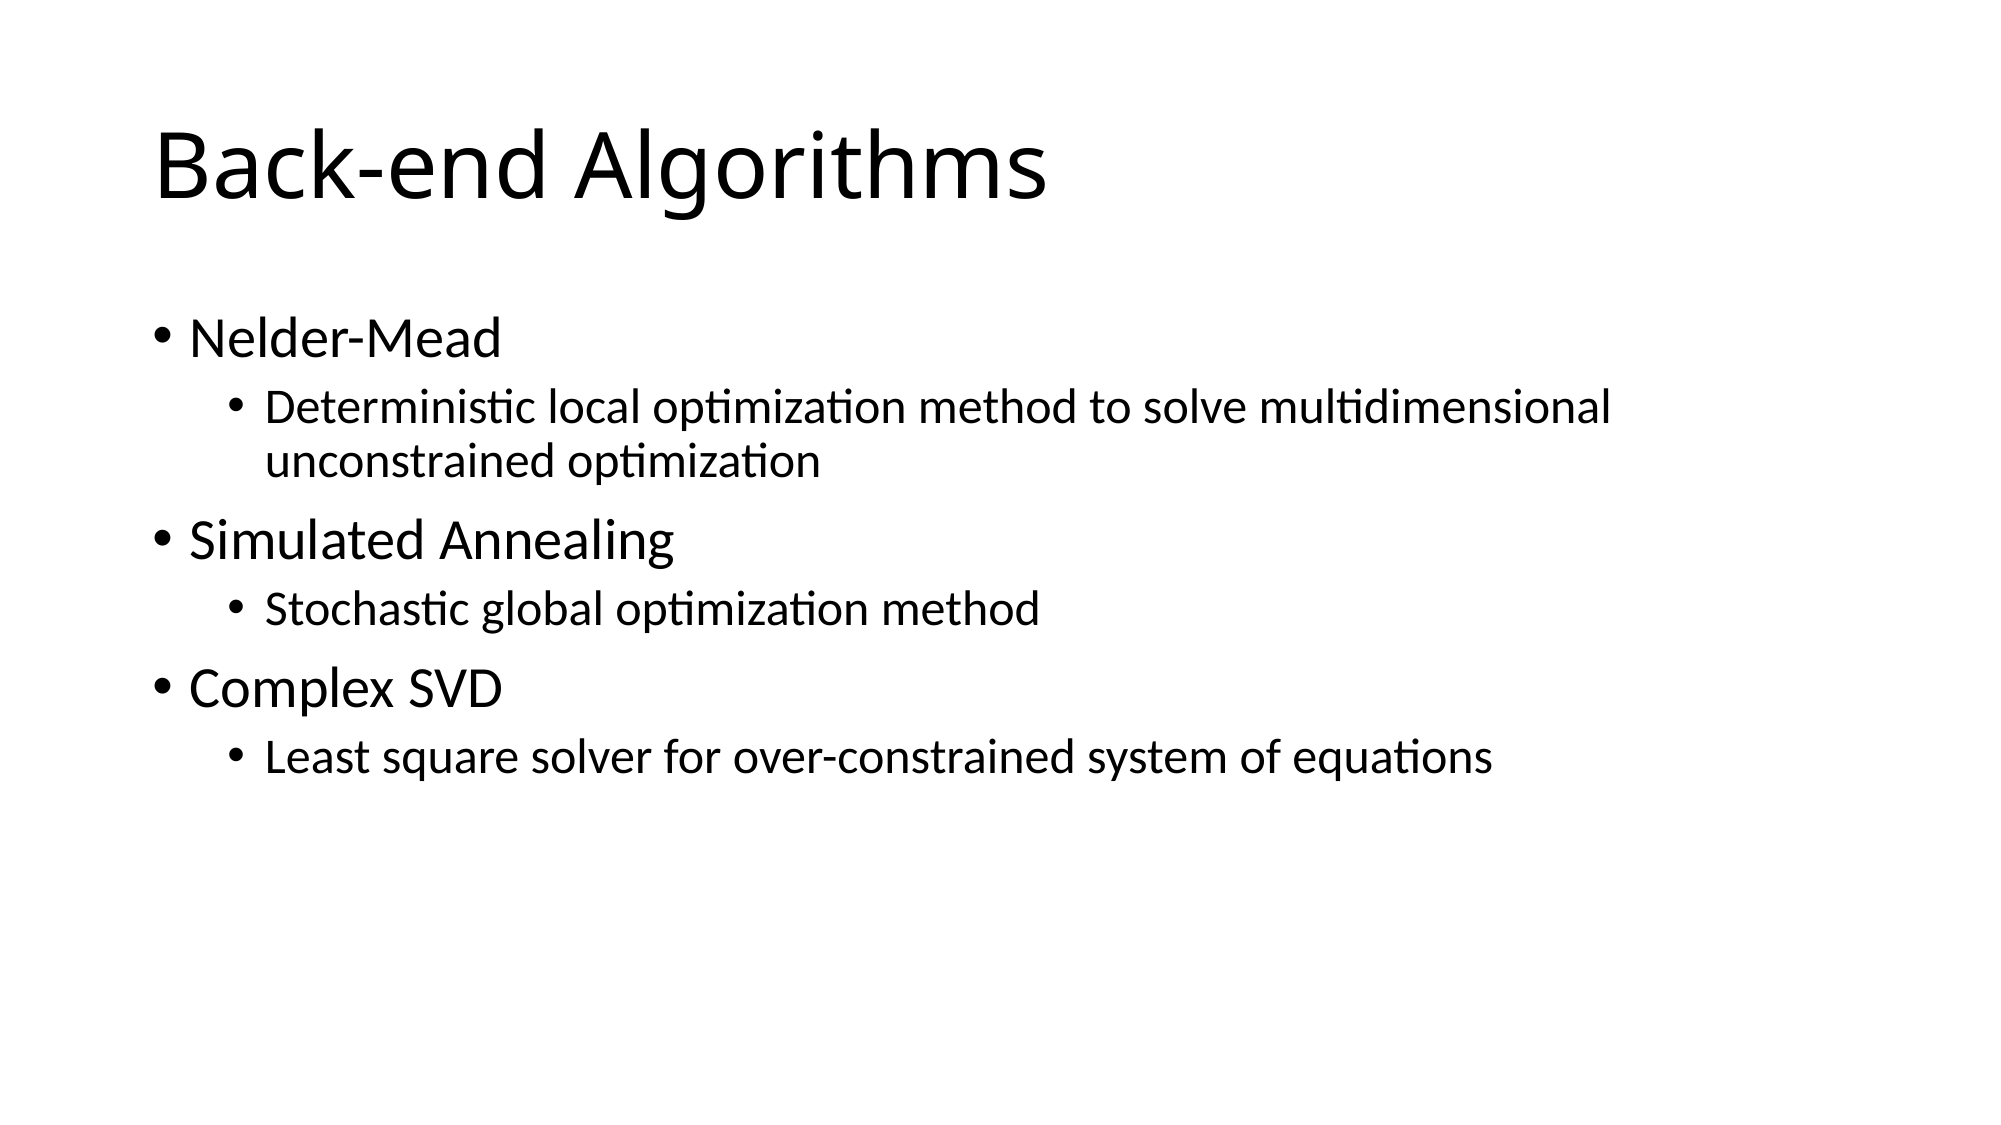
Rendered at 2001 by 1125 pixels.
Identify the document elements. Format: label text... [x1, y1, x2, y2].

list Nelder-Mead Deterministic local optimization method to solve multidimensional unconstrained optimization Simulated Annealing Stochastic global optimization method Complex SVD Least square solver for over-constrained system of equations [137, 299, 1863, 1014]
title Back-end Algorithms [137, 59, 1863, 278]
